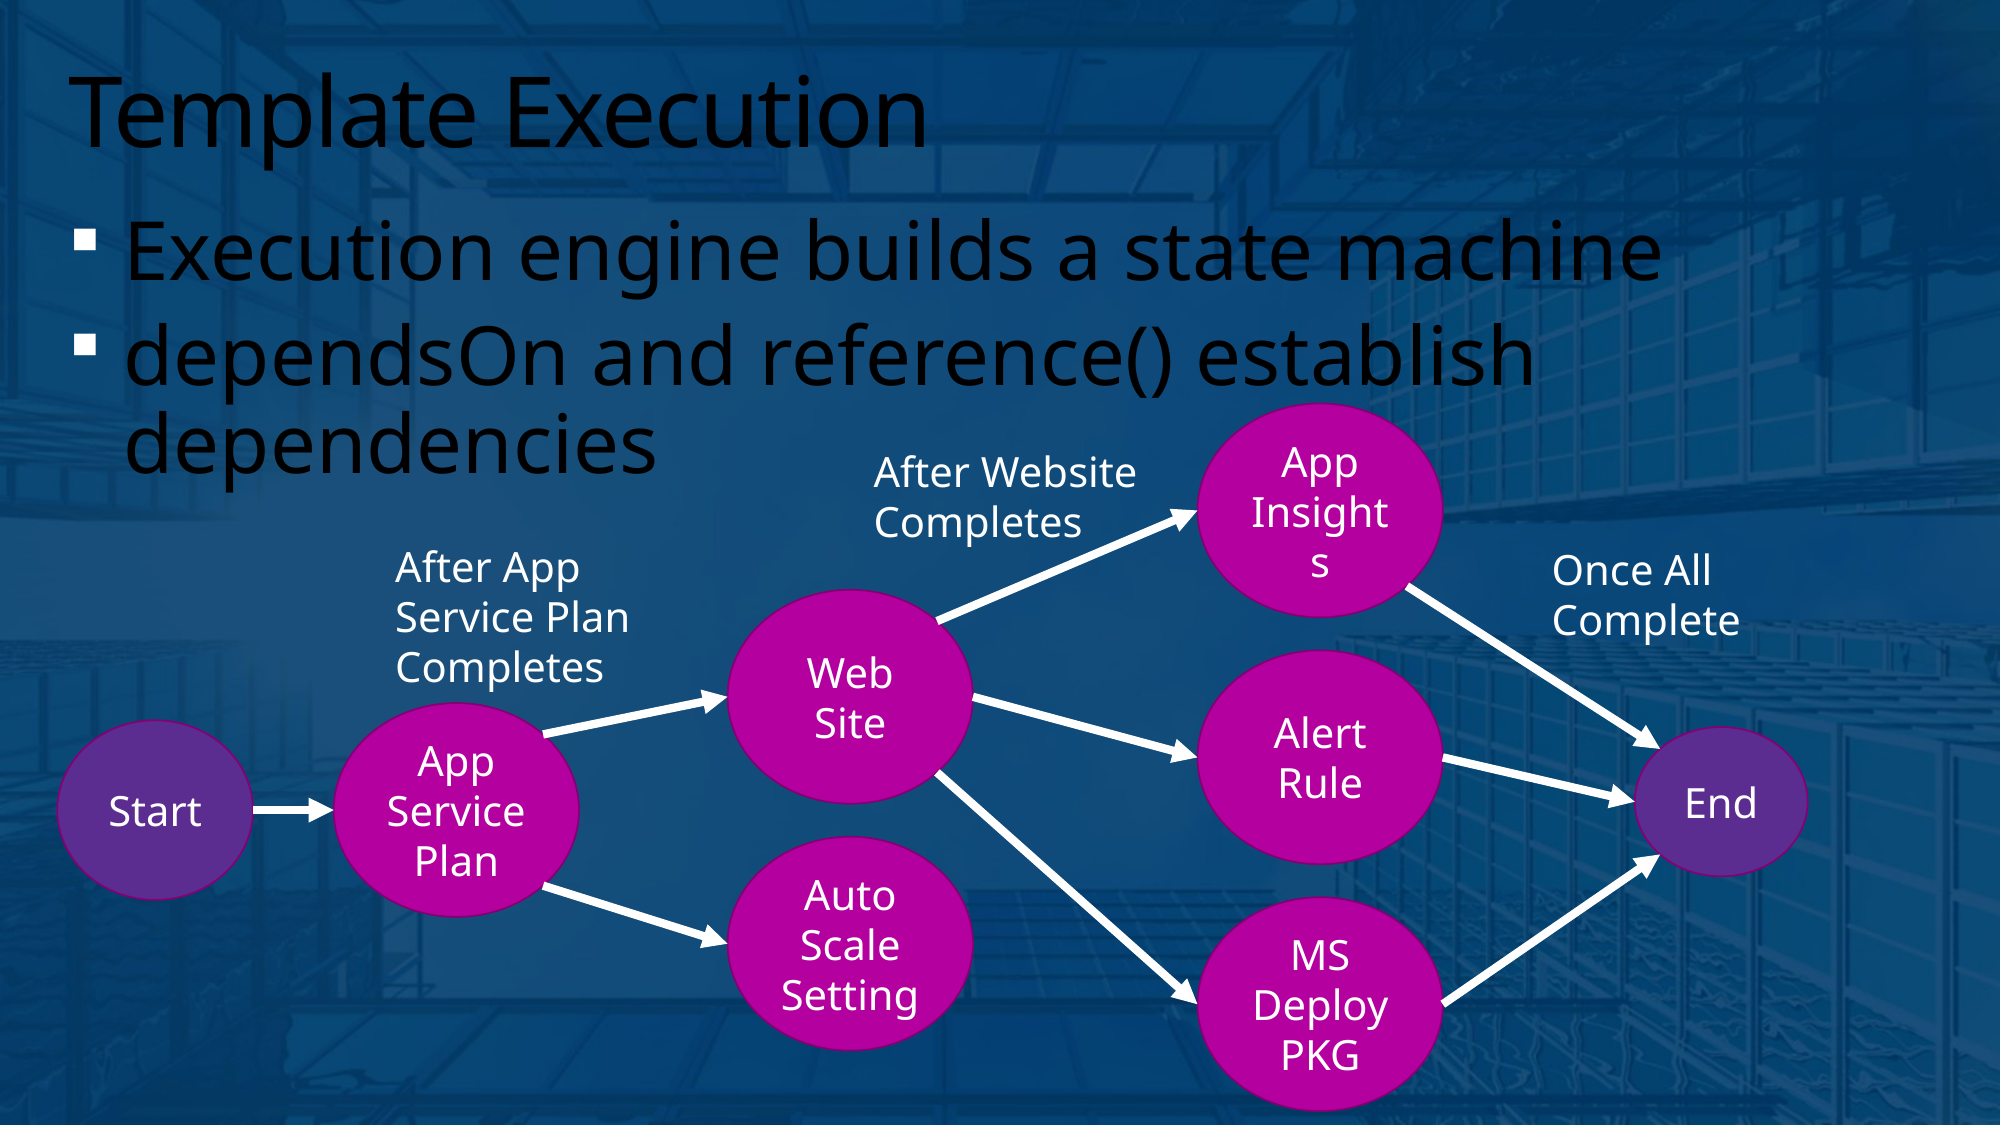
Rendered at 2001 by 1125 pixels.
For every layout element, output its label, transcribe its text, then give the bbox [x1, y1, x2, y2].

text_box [936, 510, 1198, 622]
text_box App Insights [1196, 402, 1444, 619]
text_box After Website Completes [858, 438, 1165, 554]
text_box End [1633, 726, 1809, 878]
picture [0, 0, 2000, 1125]
text_box Web Site [728, 588, 974, 805]
text_box Auto Scale Setting [726, 835, 952, 1052]
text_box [1406, 585, 1661, 750]
list Execution engine builds a state machine dependsOn and reference() establish dependencies [44, 196, 1956, 424]
text_box Alert Rule [1196, 649, 1444, 866]
text_box Once All Complete [1536, 536, 1808, 652]
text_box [542, 885, 728, 944]
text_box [972, 696, 1198, 758]
text_box Start [56, 719, 254, 901]
title Template Execution [44, 47, 1957, 196]
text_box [1442, 757, 1636, 802]
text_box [542, 696, 728, 735]
text_box MS Deploy PKG [1196, 896, 1444, 1113]
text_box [1442, 854, 1661, 1005]
text_box After App Service Plan Completes [380, 533, 737, 699]
text_box App Service Plan [332, 702, 580, 918]
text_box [936, 772, 1198, 1005]
